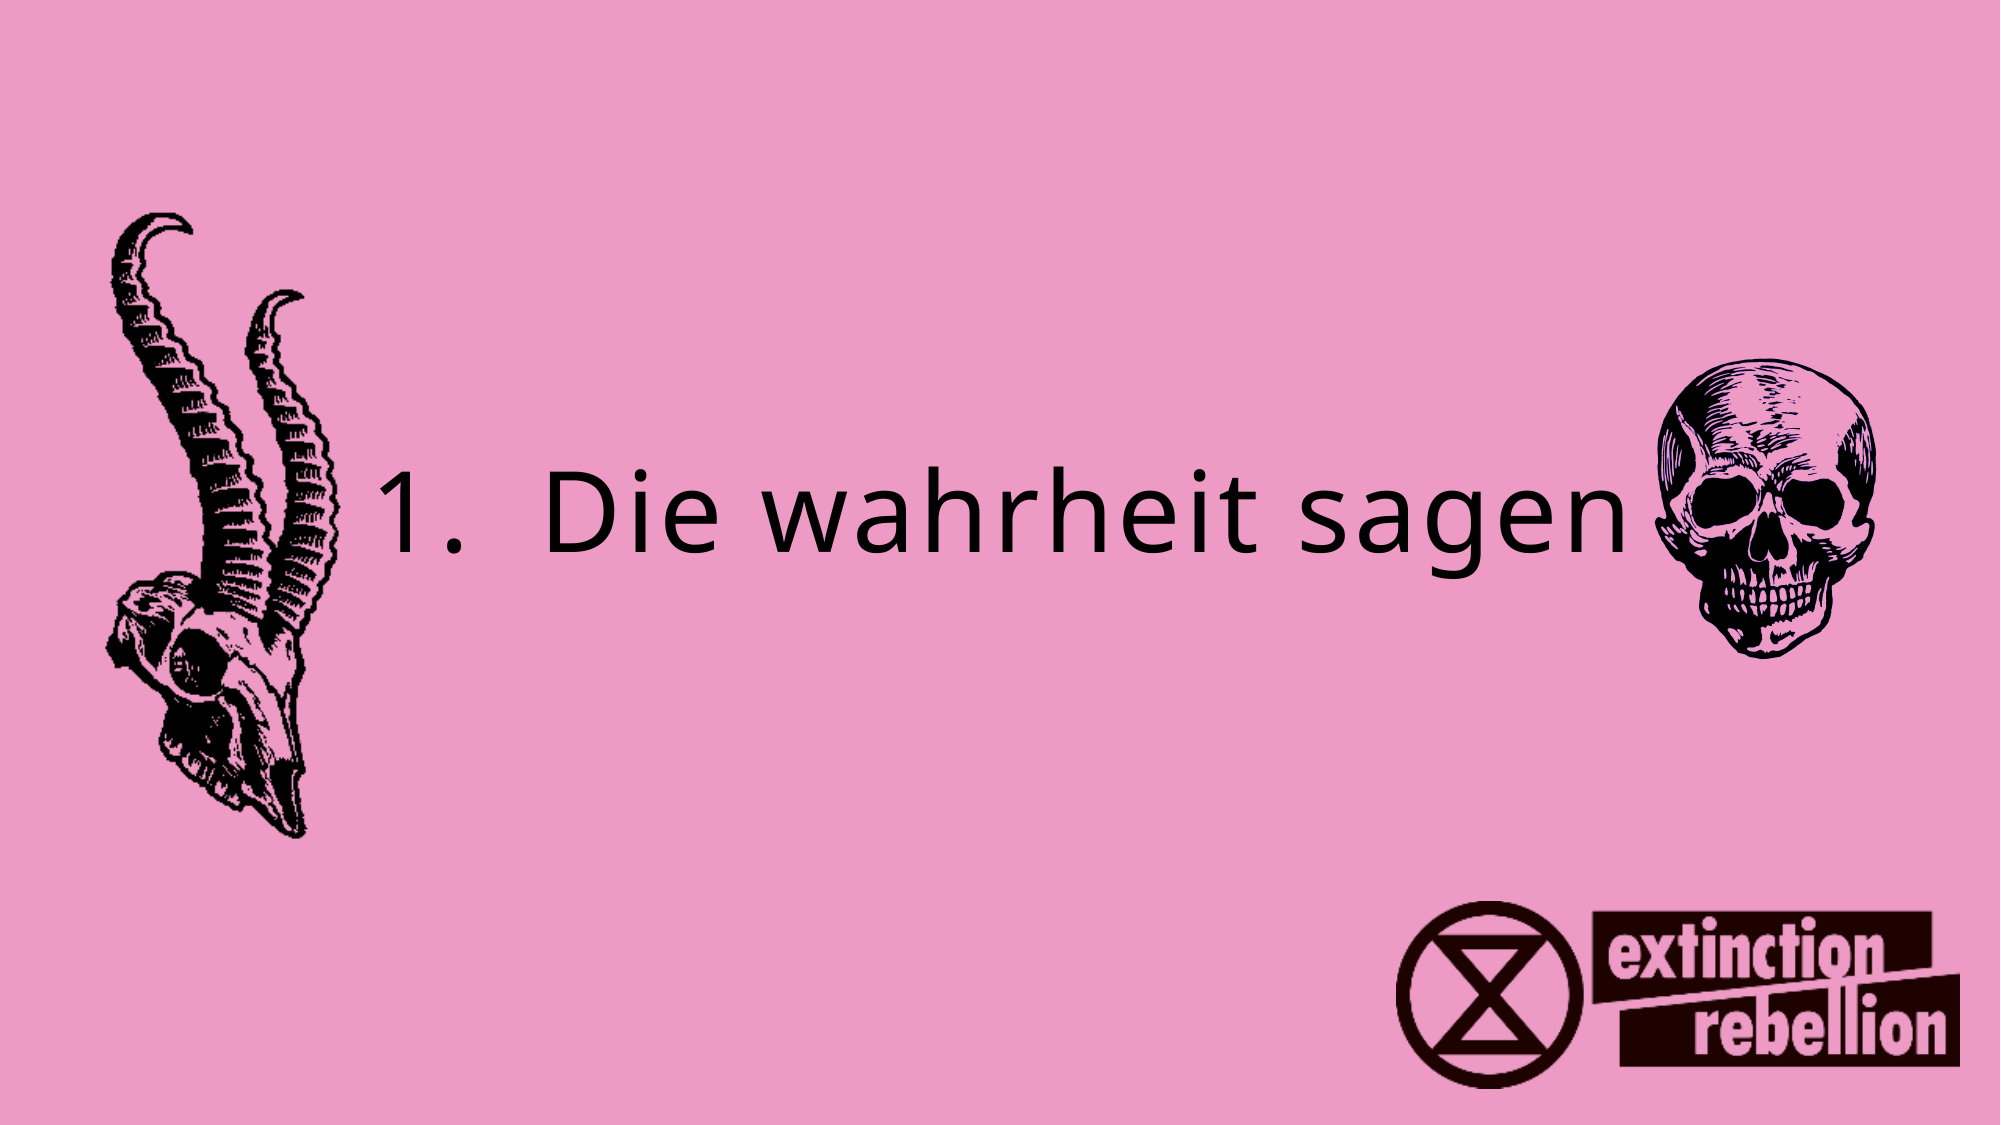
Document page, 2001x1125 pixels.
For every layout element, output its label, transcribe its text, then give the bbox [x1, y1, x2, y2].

picture [90, 199, 354, 853]
picture [1651, 353, 1880, 665]
picture [1396, 900, 1960, 1089]
text_box 1. Die wahrheit sagen [357, 432, 1646, 583]
